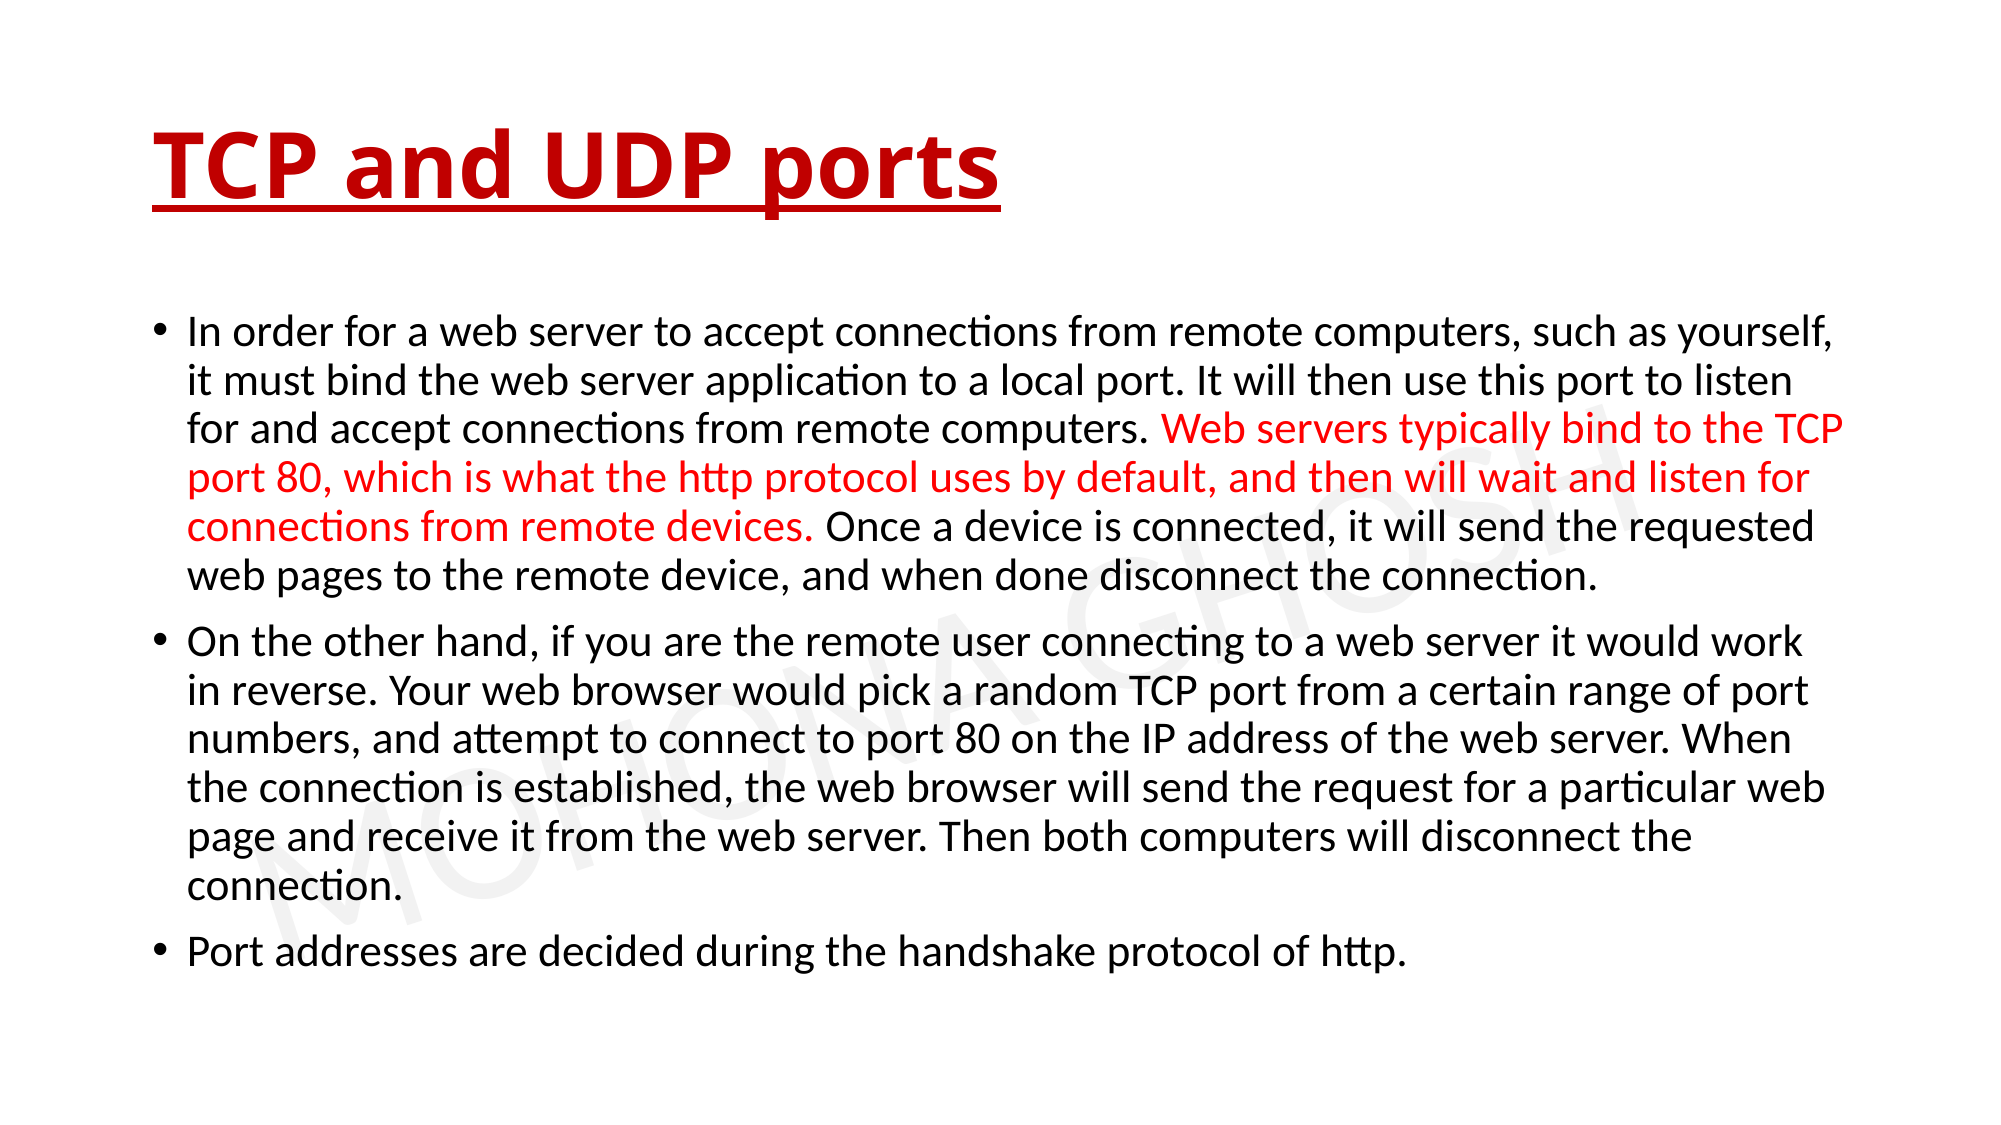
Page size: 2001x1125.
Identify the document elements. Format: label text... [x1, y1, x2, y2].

title TCP and UDP ports [137, 59, 1863, 278]
list In order for a web server to accept connections from remote computers, such as yourself, it must bind the web server application to a local port. It will then use this port to listen for and accept connections from remote computers. Web servers typically bind to the TCP port 80, which is what the http protocol uses by default, and then will wait and listen for connections from remote devices. Once a device is connected, it will send the requested web pages to the remote device, and when done disconnect the connection. On the other hand, if you are the remote user connecting to a web server it would work in reverse. Your web browser would pick a random TCP port from a certain range of port numbers, and attempt to connect to port 80 on the IP address of the web server. When the connection is established, the web browser will send the request for a particular web page and receive it from the web server. Then both computers will disconnect the connection. Port addresses are decided during the handshake protocol of http. [137, 299, 1863, 1014]
